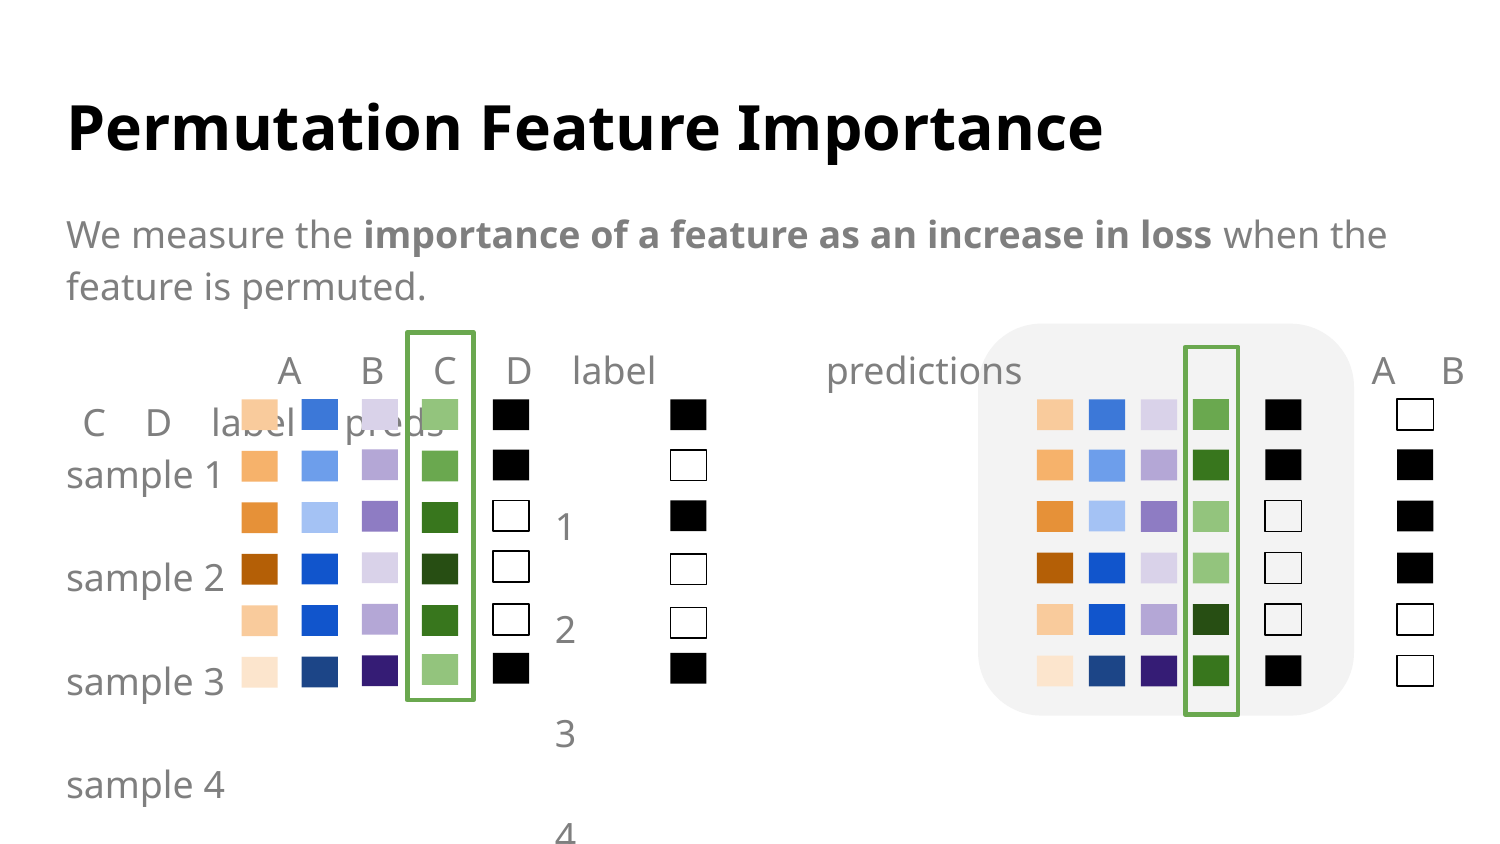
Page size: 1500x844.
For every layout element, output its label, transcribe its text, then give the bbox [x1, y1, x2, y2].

text_box [1140, 399, 1178, 431]
text_box [1397, 500, 1434, 532]
text_box [1088, 500, 1126, 532]
list We measure the importance of a feature as an increase in loss when the feature is permuted. A B C D label predictions A B C D label preds sample 1 1 sample 2 2 sample 3 3 sample 4 4 sample 5 5 sample 6 6 [51, 189, 1491, 750]
text_box [1397, 552, 1434, 584]
text_box [1036, 449, 1074, 481]
text_box [361, 449, 398, 481]
text_box [670, 607, 707, 639]
text_box [1192, 655, 1230, 687]
text_box [1397, 655, 1434, 687]
text_box [301, 656, 338, 688]
text_box [1036, 655, 1074, 687]
text_box [1397, 399, 1434, 430]
title Permutation Feature Importance [51, 72, 1476, 176]
text_box [492, 551, 530, 582]
text_box [492, 604, 530, 635]
text_box [1140, 655, 1178, 687]
text_box [361, 552, 398, 584]
text_box [1265, 552, 1302, 584]
text_box [1036, 604, 1074, 635]
text_box [1140, 604, 1178, 635]
text_box [1088, 449, 1126, 482]
text_box [670, 399, 707, 431]
text_box [241, 502, 278, 534]
text_box [241, 553, 278, 585]
text_box [301, 450, 338, 482]
text_box [1192, 604, 1229, 635]
text_box [1185, 346, 1239, 715]
text_box [1397, 604, 1434, 635]
text_box [361, 603, 398, 635]
text_box [1088, 552, 1126, 584]
text_box [1036, 501, 1074, 532]
text_box [1037, 399, 1074, 431]
text_box [1265, 449, 1302, 481]
text_box [361, 500, 398, 532]
text_box [1265, 604, 1302, 635]
text_box [670, 500, 707, 532]
text_box [1140, 552, 1178, 584]
text_box [241, 399, 278, 431]
text_box [670, 449, 707, 481]
text_box [241, 450, 278, 482]
text_box [407, 332, 474, 701]
text_box [492, 449, 530, 481]
text_box [1192, 449, 1229, 481]
text_box [1088, 655, 1126, 687]
text_box [1265, 500, 1302, 532]
text_box [301, 399, 338, 430]
text_box [1397, 449, 1434, 481]
text_box [670, 553, 707, 585]
text_box [492, 399, 530, 431]
text_box [492, 500, 530, 532]
text_box [1140, 449, 1178, 481]
text_box [1036, 552, 1074, 584]
text_box [241, 605, 278, 637]
text_box [301, 605, 338, 636]
text_box [492, 652, 530, 684]
text_box [1140, 501, 1178, 532]
text_box [301, 502, 338, 533]
text_box [670, 652, 707, 684]
text_box [1265, 655, 1302, 687]
text_box [1088, 604, 1126, 635]
text_box [1265, 399, 1302, 431]
text_box [241, 656, 278, 688]
text_box [361, 399, 398, 430]
text_box [1088, 399, 1126, 431]
text_box [301, 553, 338, 585]
text_box [361, 655, 398, 687]
text_box [1192, 399, 1229, 430]
text_box [1192, 501, 1229, 532]
text_box [1192, 552, 1230, 584]
